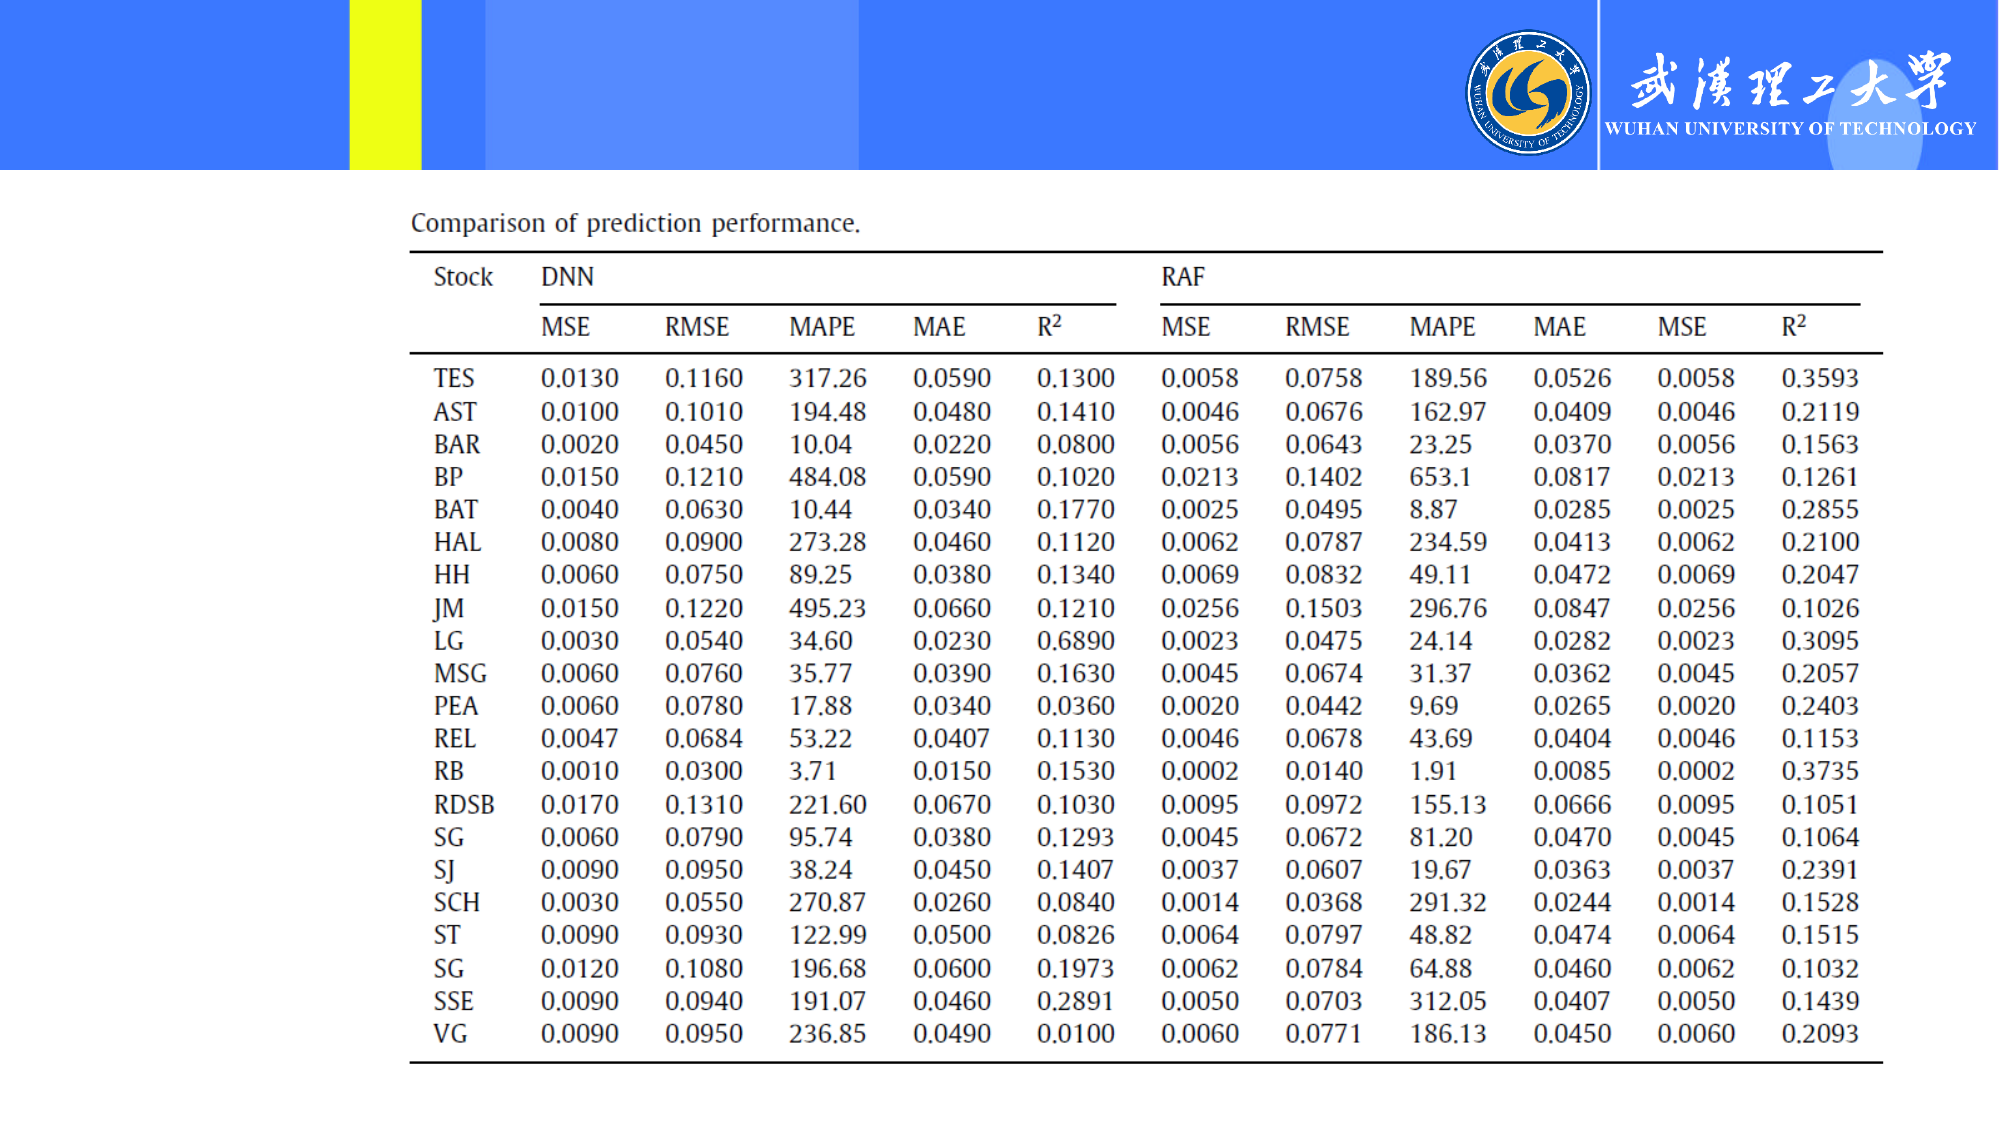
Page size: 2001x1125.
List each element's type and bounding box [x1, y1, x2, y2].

text_box [1465, 29, 1977, 156]
picture [371, 211, 1897, 1084]
picture [0, 0, 1998, 170]
